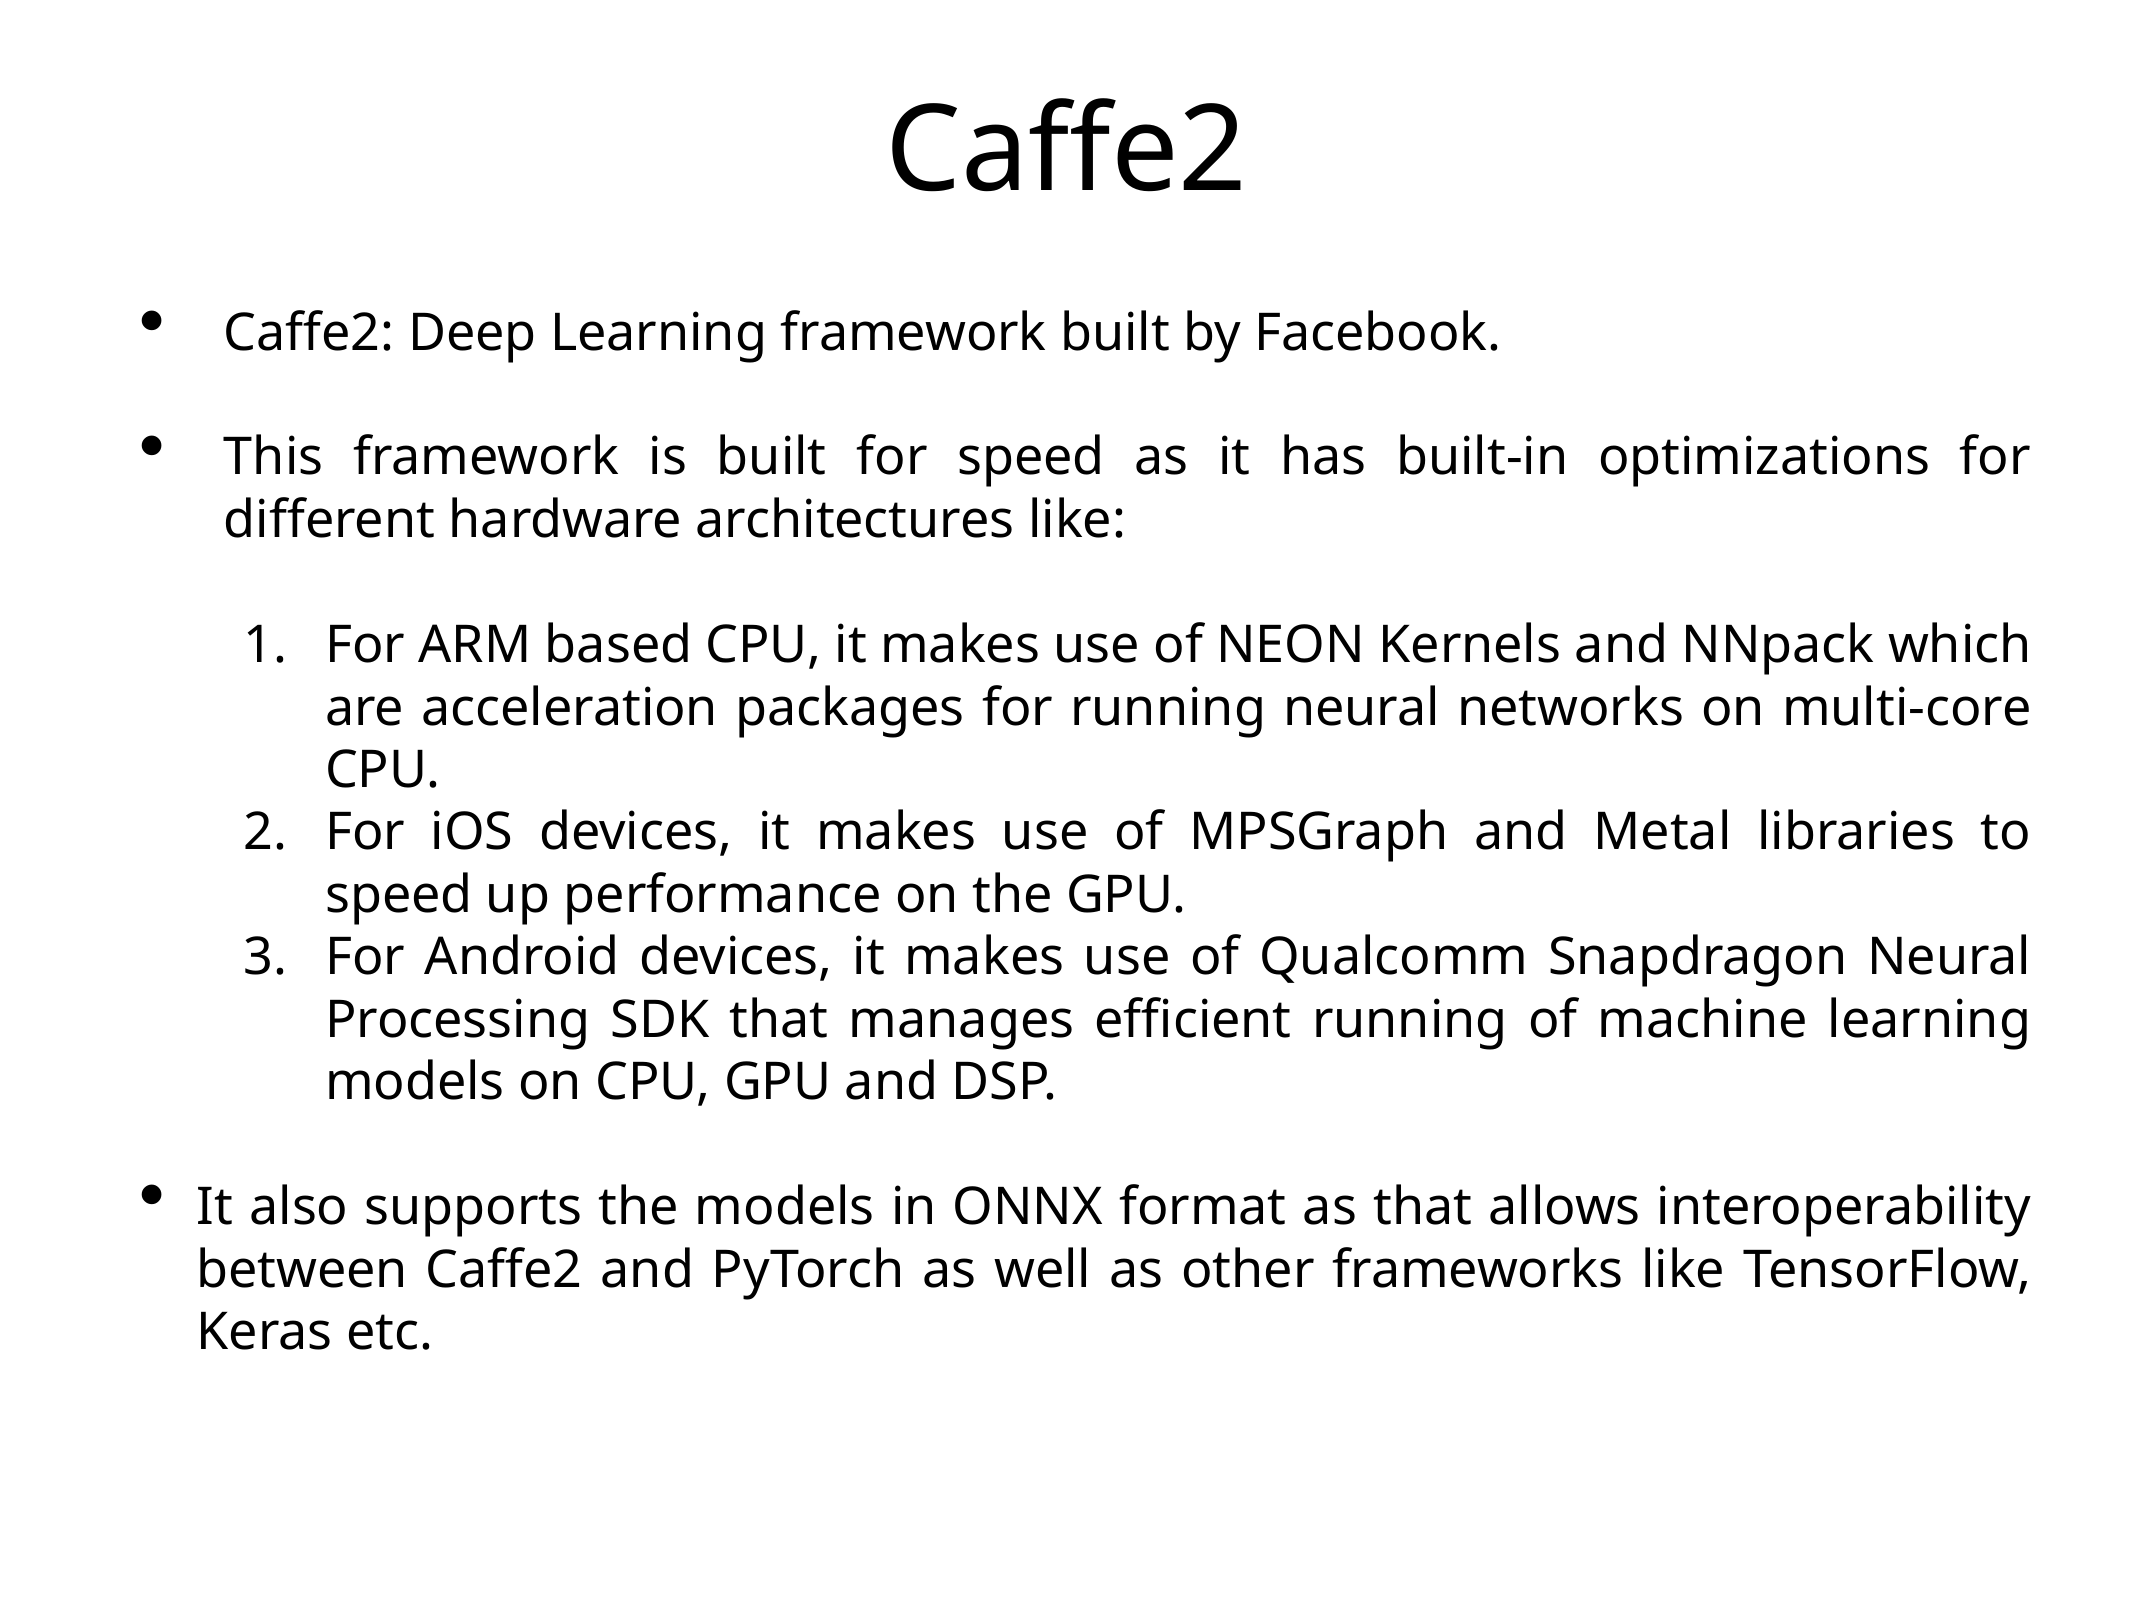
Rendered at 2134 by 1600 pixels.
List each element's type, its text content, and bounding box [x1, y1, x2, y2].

subtitle Caffe2: Deep Learning framework built by Facebook. This framework is built for speed as it has built-in optimizations for different hardware architectures like: For ARM based CPU, it makes use of NEON Kernels and NNpack which are acceleration packages for running neural networks on multi-core CPU. For iOS devices, it makes use of MPSGraph and Metal libraries to speed up performance on the GPU. For Android devices, it makes use of Qualcomm Snapdragon Neural Processing SDK that manages efficient running of machine learning models on CPU, GPU and DSP. It also supports the models in ONNX format as that allows interoperability between Caffe2 and PyTorch as well as other frameworks like TensorFlow, Keras etc. [130, 289, 2042, 1392]
title Caffe2 [207, 59, 1926, 224]
